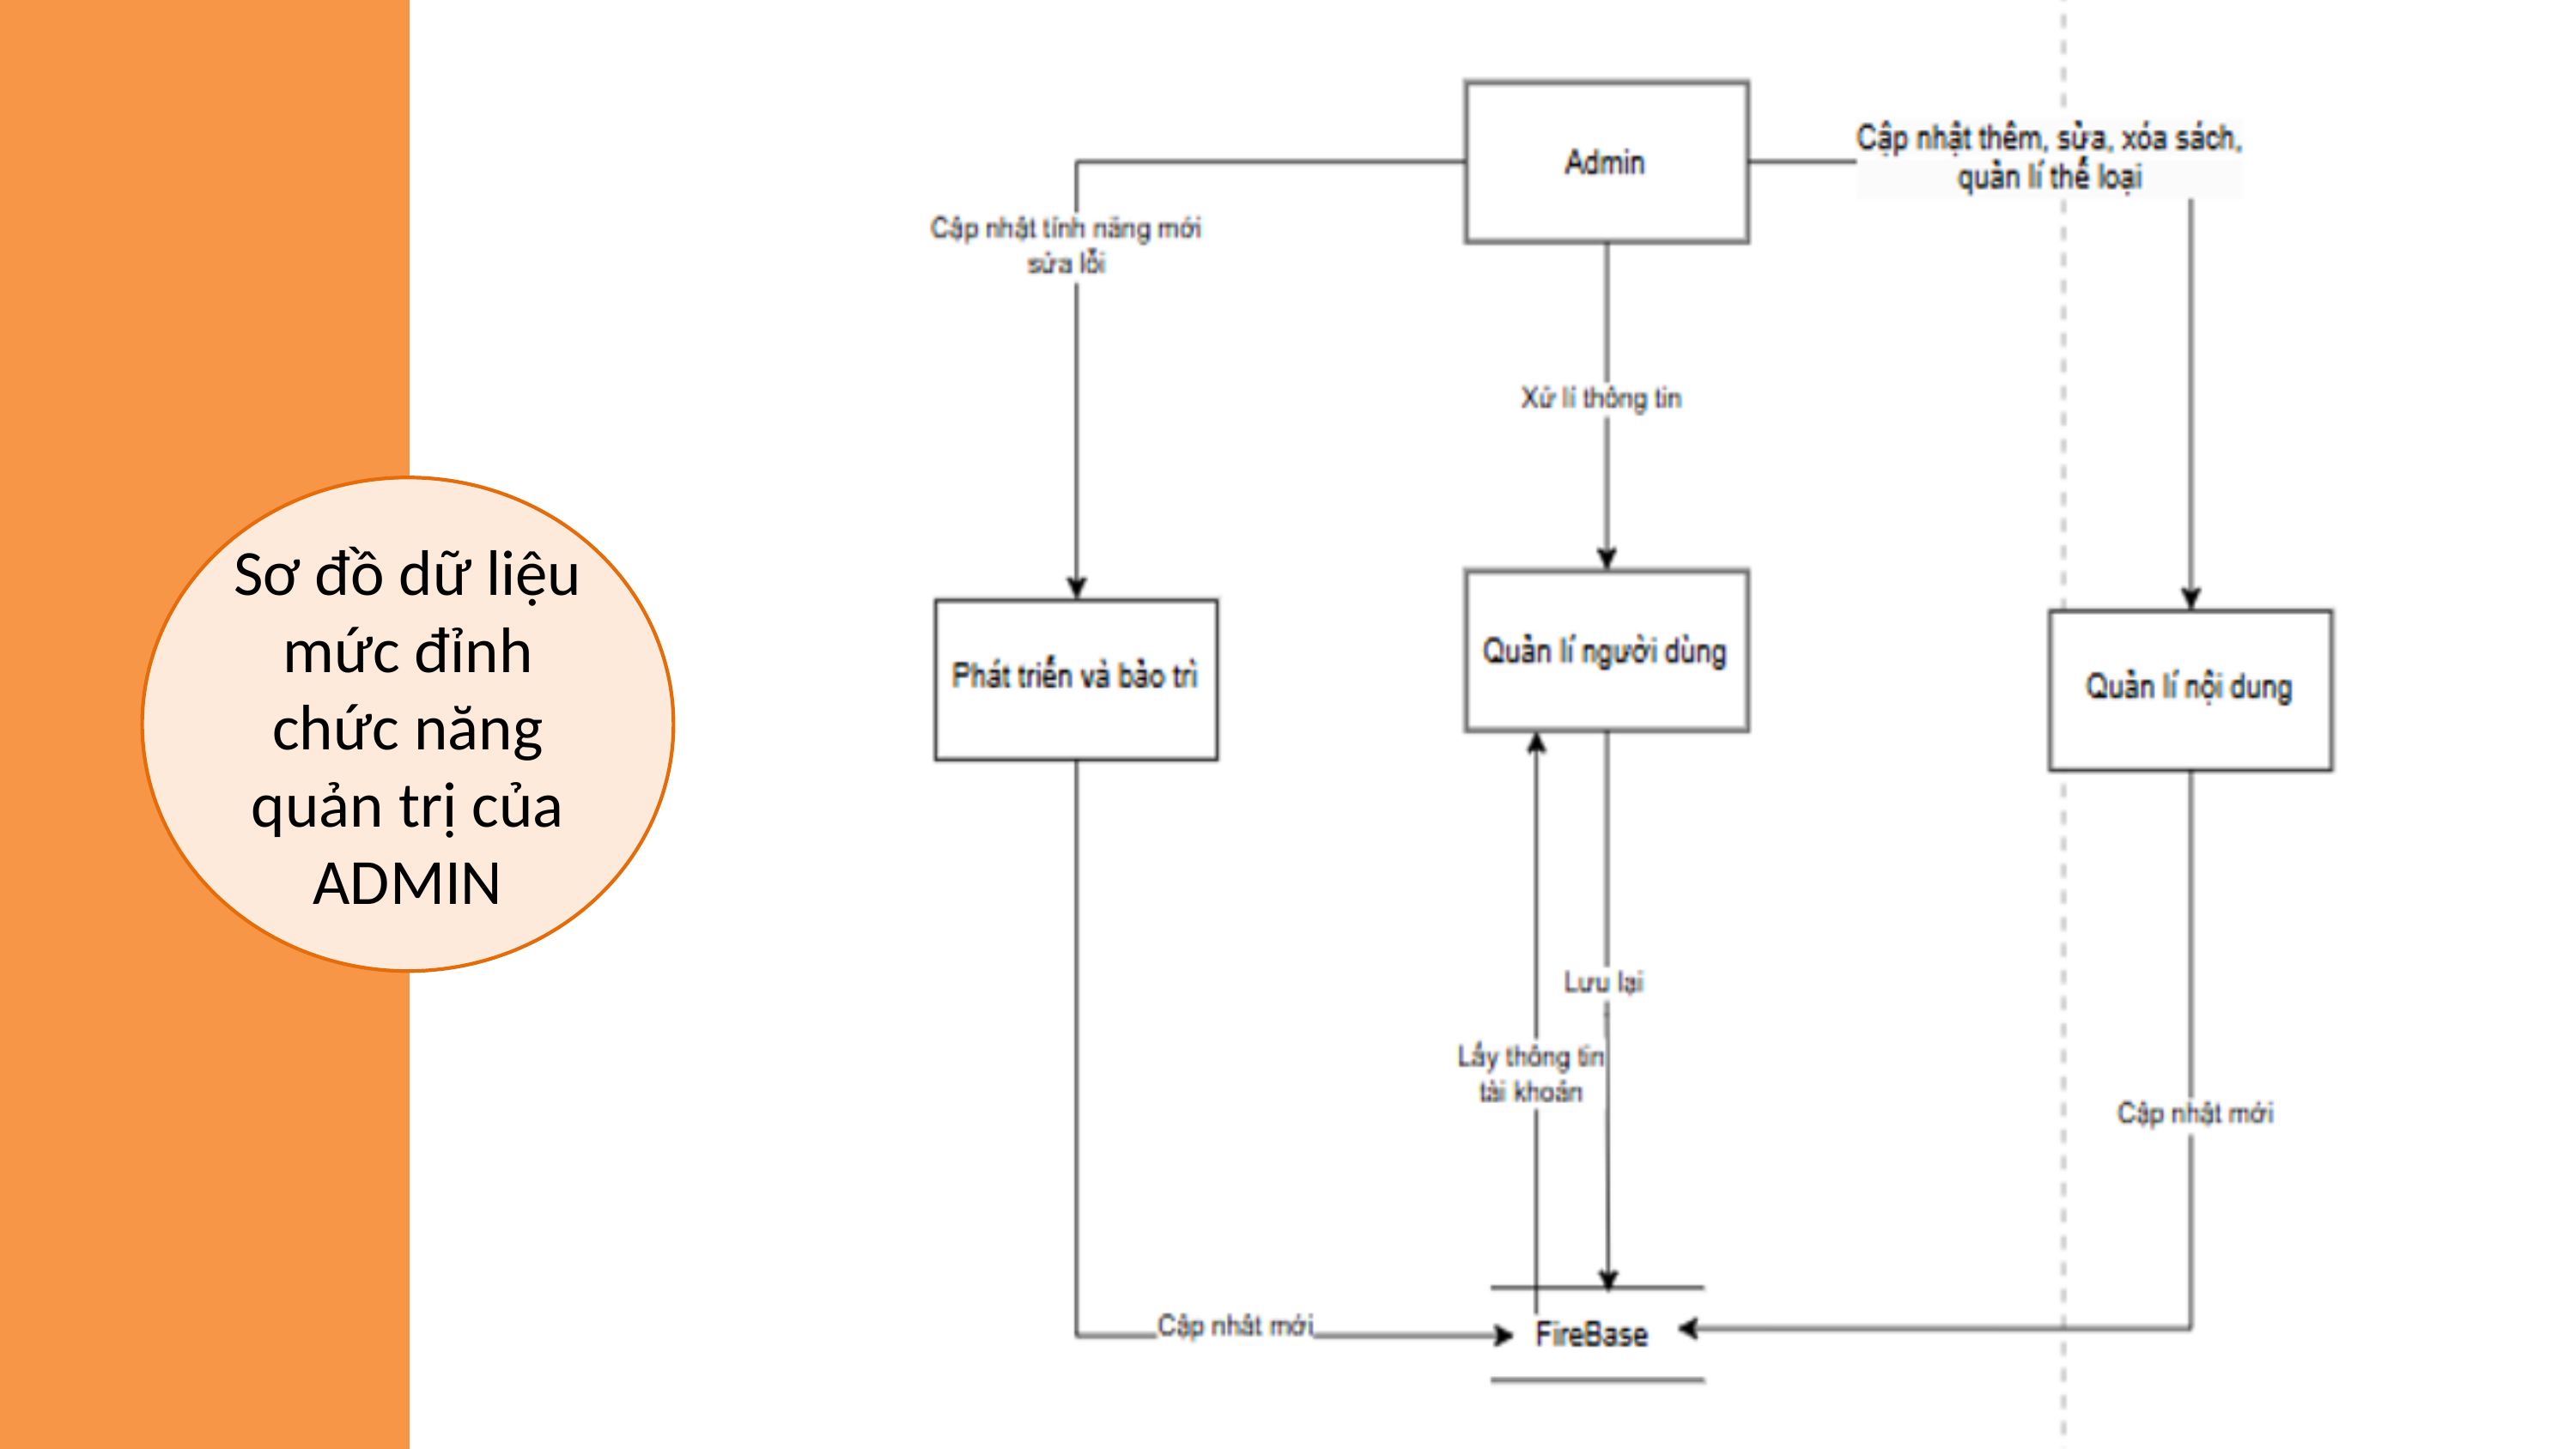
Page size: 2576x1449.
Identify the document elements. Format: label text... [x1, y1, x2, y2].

text_box Sơ đồ dữ liệu mức đỉnh chức năng quản trị của ADMIN [140, 476, 676, 973]
text_box [0, 0, 410, 1449]
picture [708, 0, 2576, 1449]
